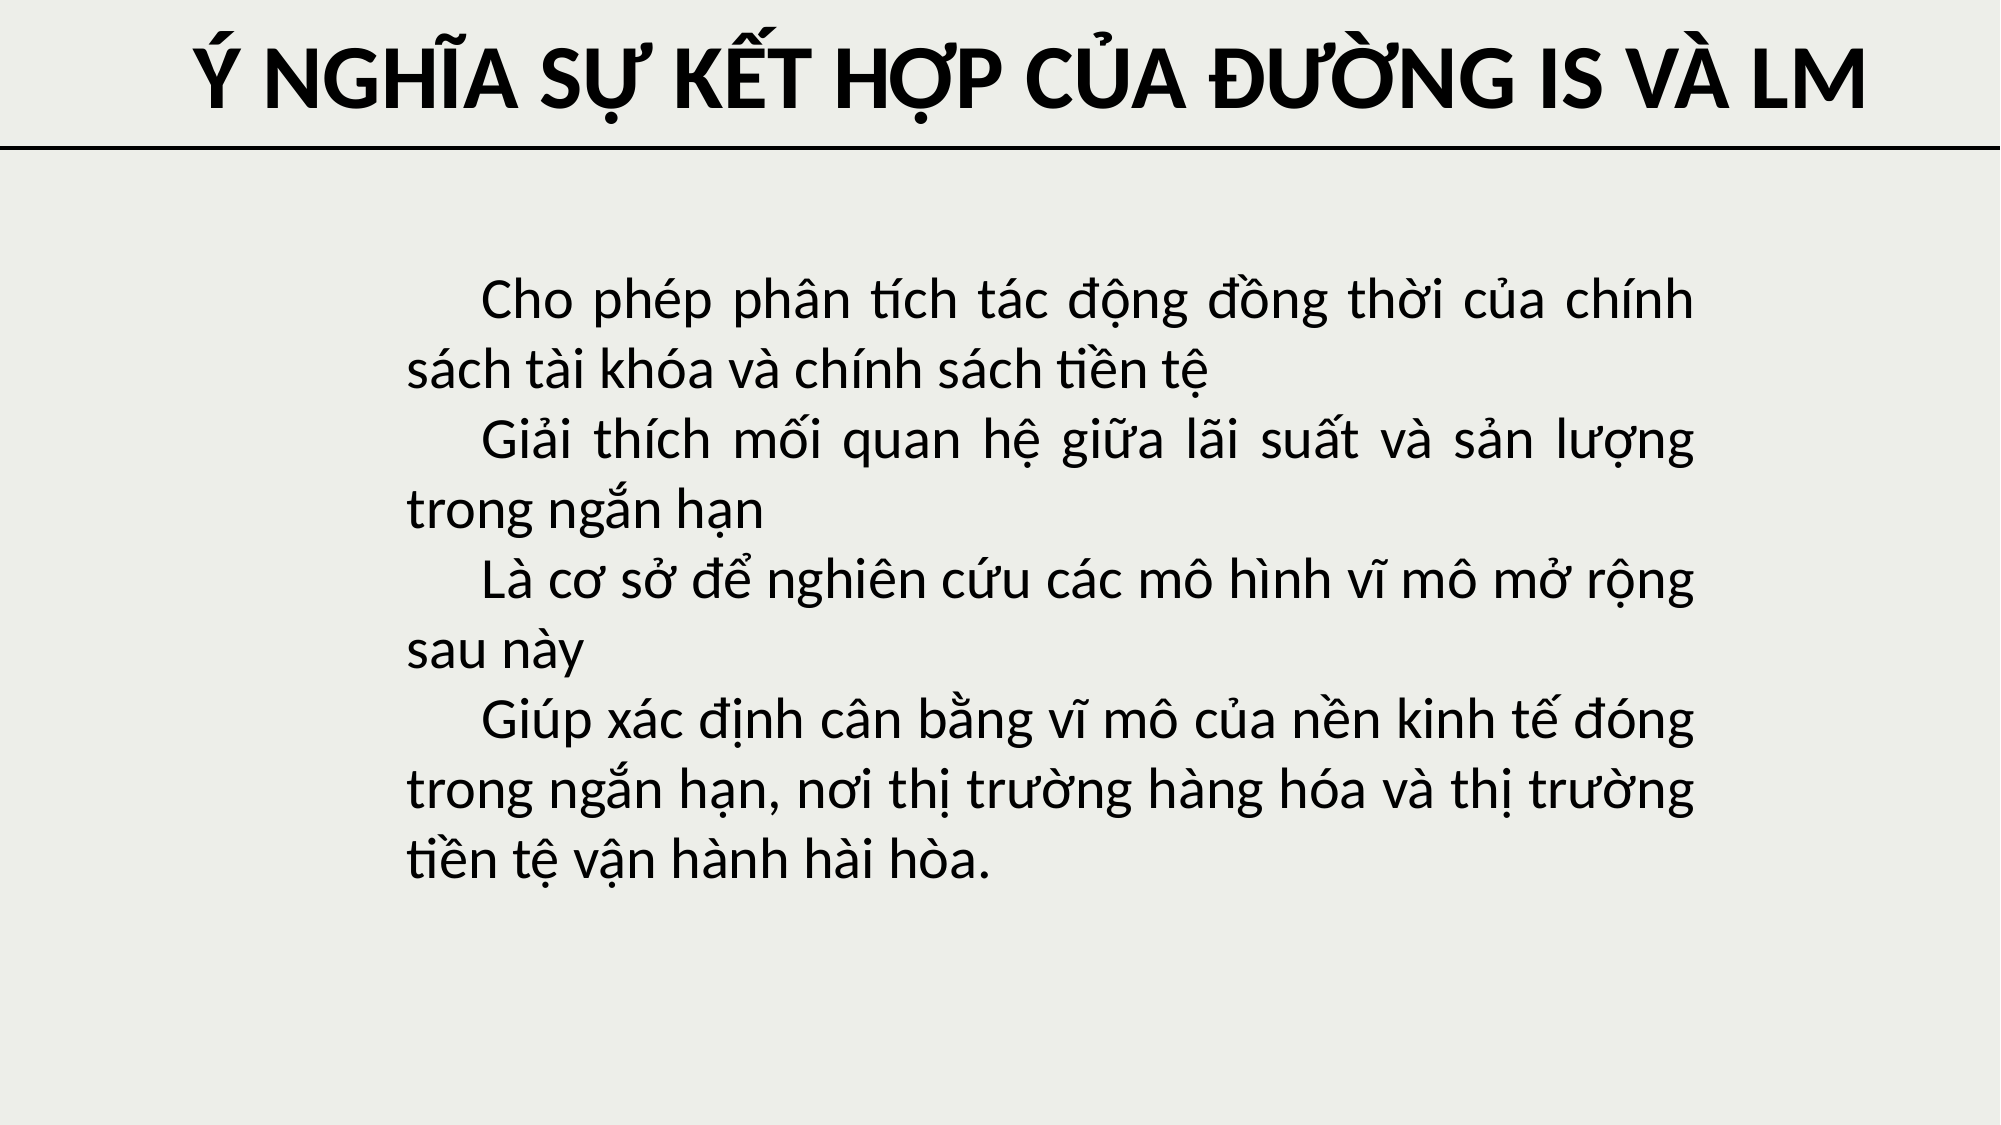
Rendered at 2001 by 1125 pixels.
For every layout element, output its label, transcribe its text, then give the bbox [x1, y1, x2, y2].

text_box Ý NGHĨA SỰ KẾT HỢP CỦA ĐƯỜNG IS VÀ LM [179, 9, 1941, 134]
text_box Cho phép phân tích tác động đồng thời của chính sách tài khóa và chính sách tiền tệ Giải thích mối quan hệ giữa lãi suất và sản lượng trong ngắn hạn Là cơ sở để nghiên cứu các mô hình vĩ mô mở rộng sau này Giúp xác định cân bằng vĩ mô của nền kinh tế đóng trong ngắn hạn, nơi thị trường hàng hóa và thị trường tiền tệ vận hành hài hòa. [279, 252, 1711, 898]
